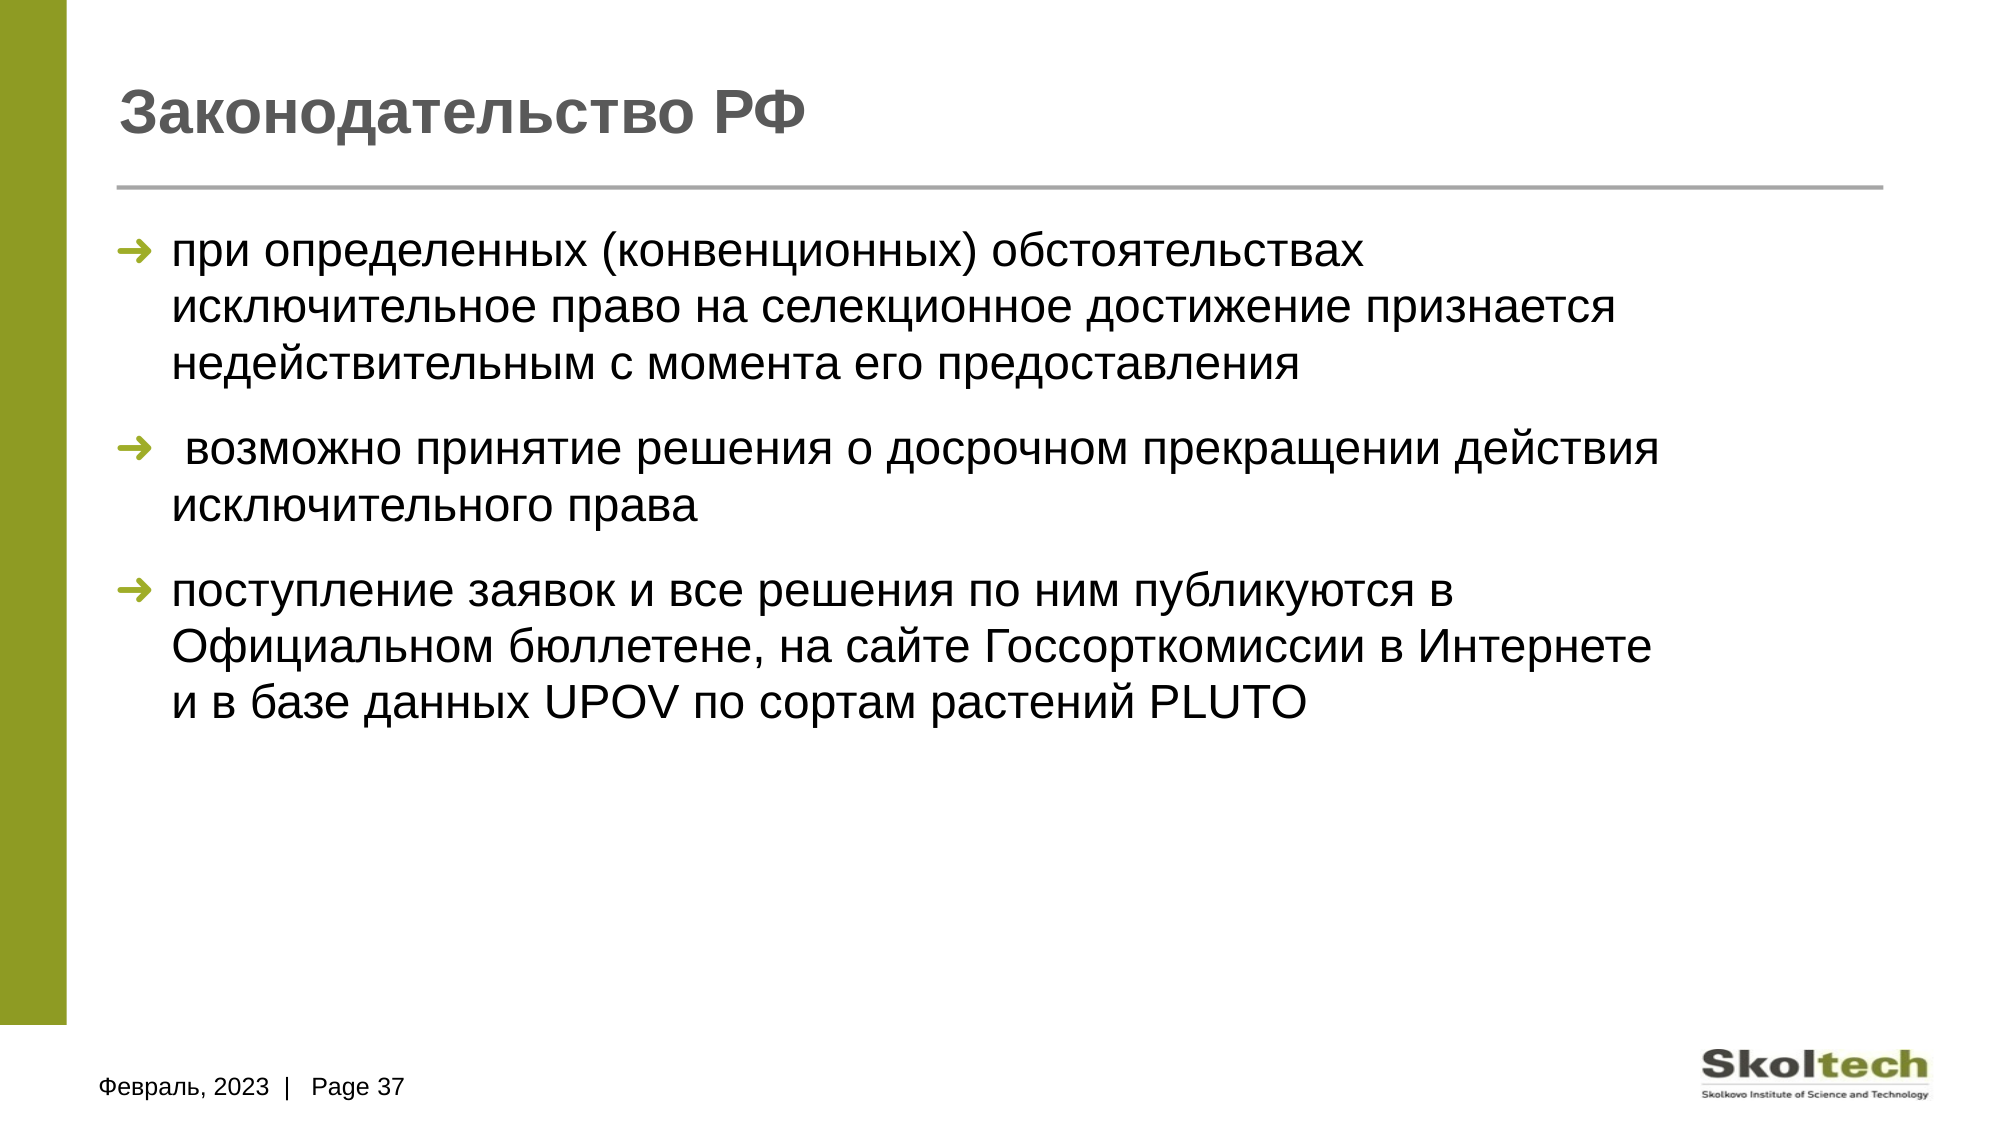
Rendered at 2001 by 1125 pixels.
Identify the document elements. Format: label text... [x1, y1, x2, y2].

picture [1700, 1049, 1934, 1101]
list при определенных (конвенционных) обстоятельствах исключительное право на селекционное достижение признается недействительным с момента его предоставления возможно принятие решения о досрочном прекращении действия исключительного права поступление заявок и все решения по ним публикуются в Официальном бюллетене, на сайте Госсорткомиссии в Интернете и в базе данных UPOV по сортам растений PLUTO [99, 212, 1680, 888]
slide_number Февраль, 2023 | Page 37 [83, 1062, 540, 1125]
title Законодательство РФ [104, 46, 1650, 163]
